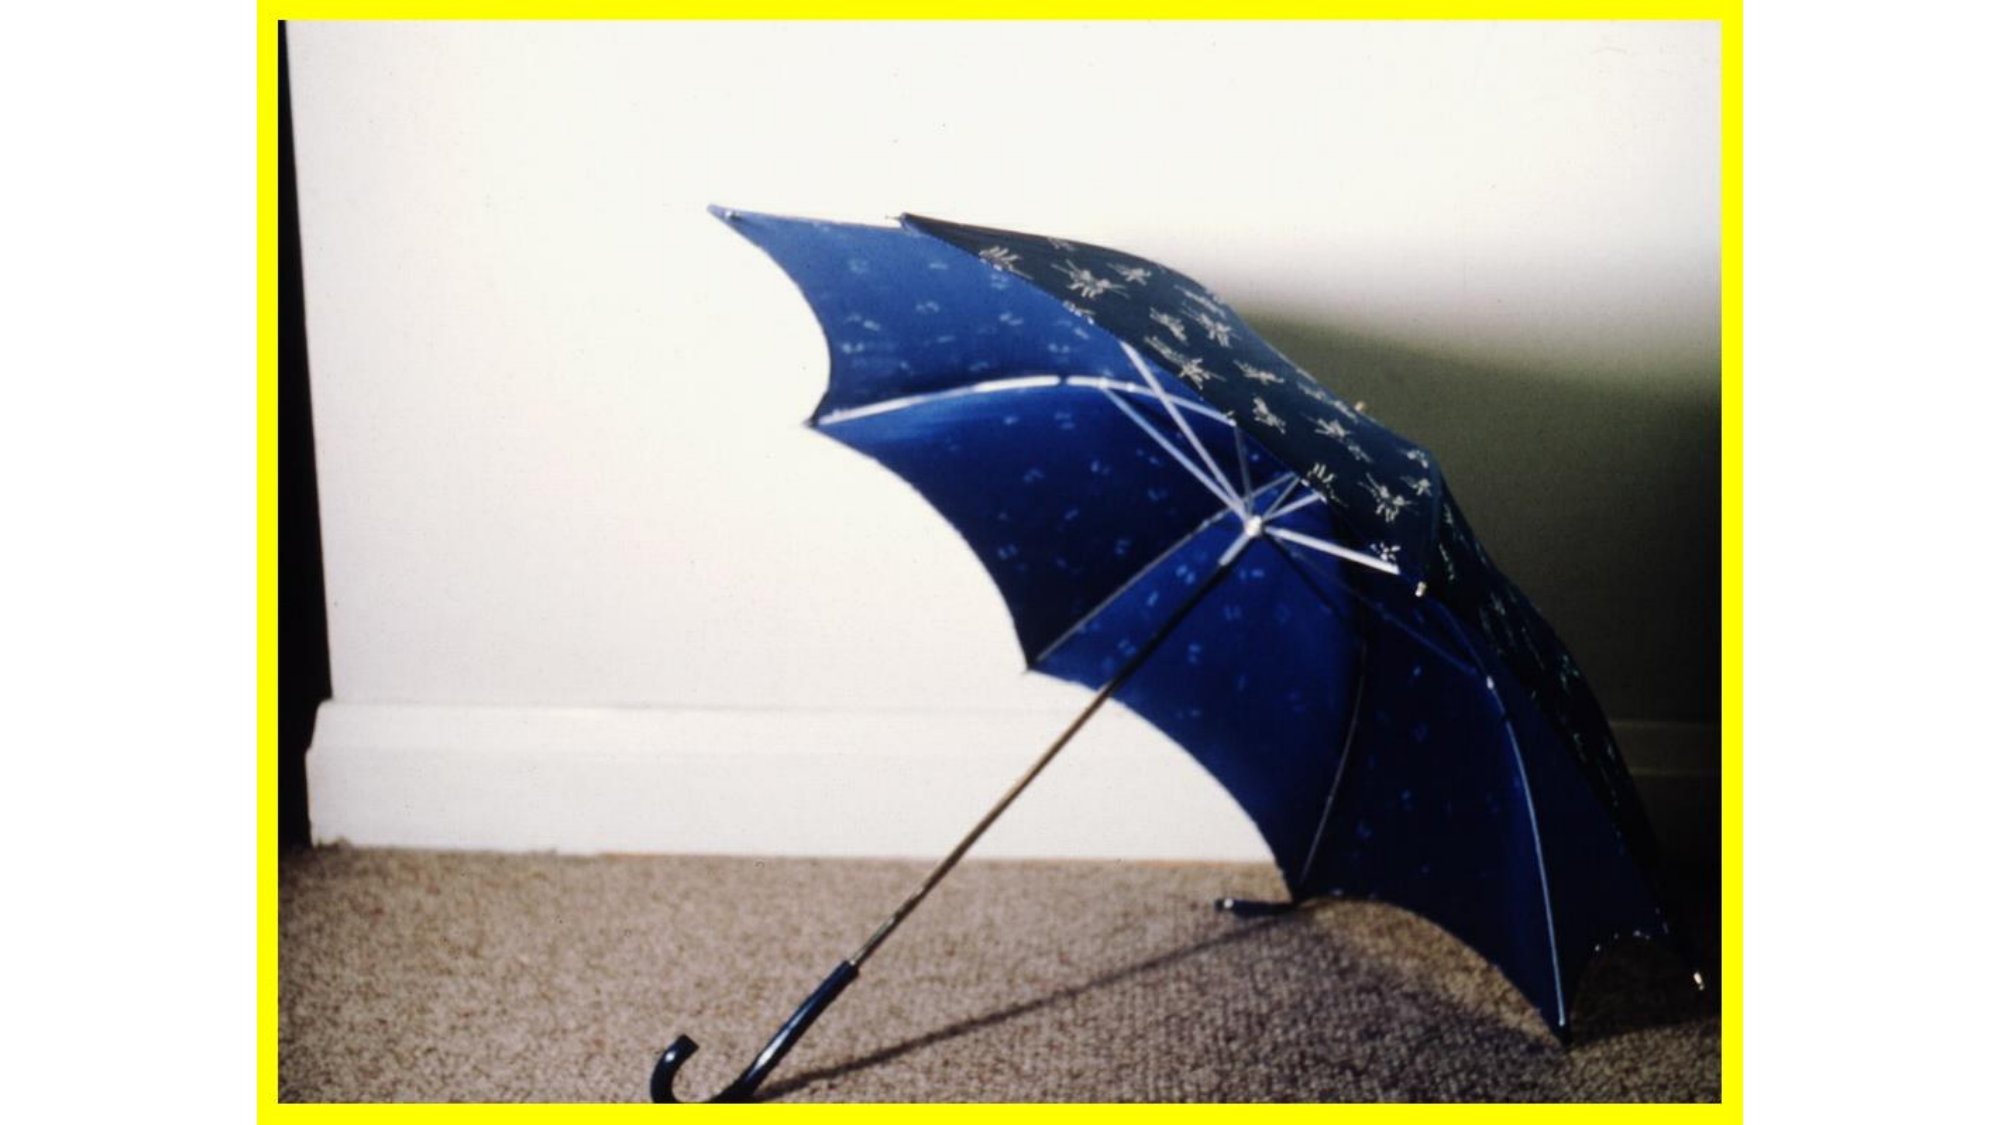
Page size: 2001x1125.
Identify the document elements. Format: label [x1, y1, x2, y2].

picture [256, 0, 1744, 1125]
